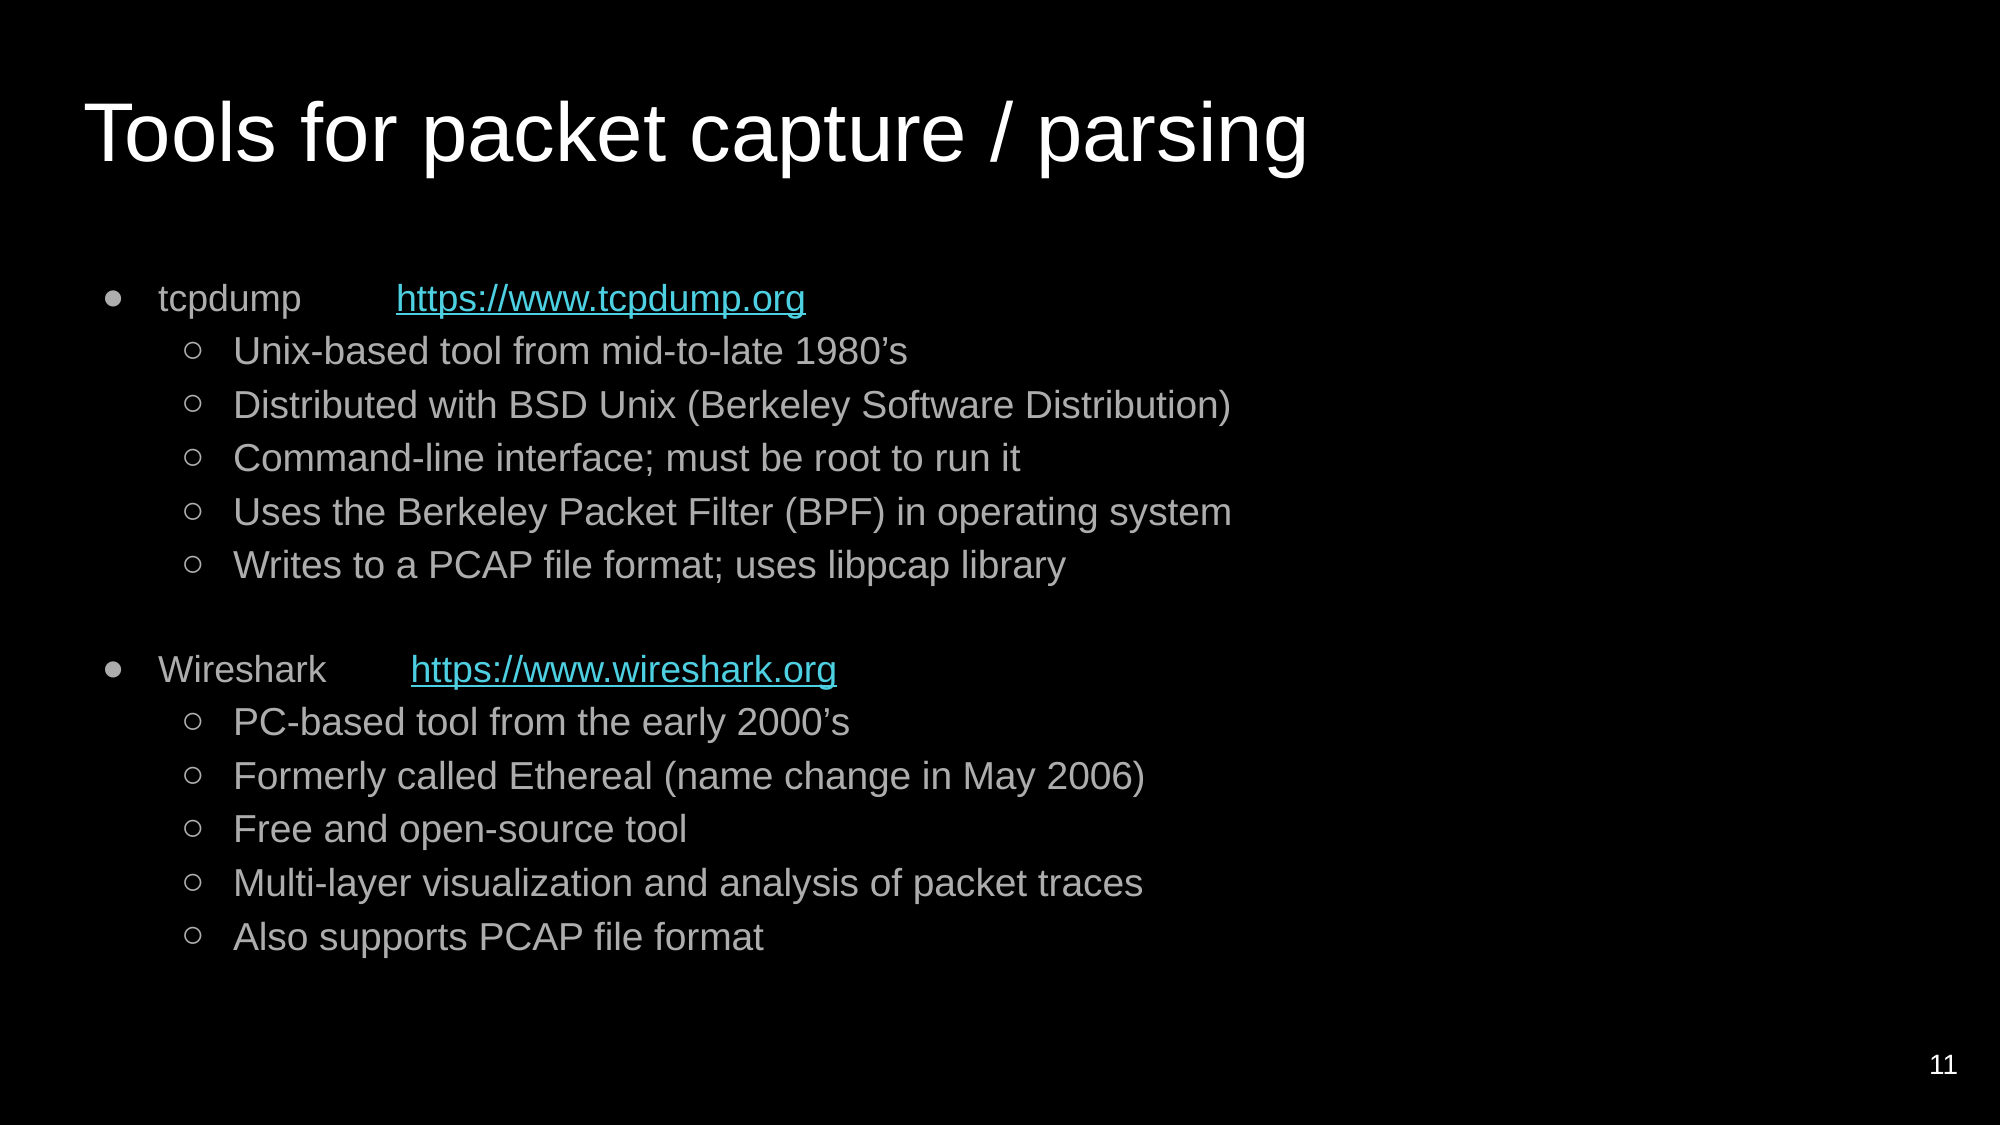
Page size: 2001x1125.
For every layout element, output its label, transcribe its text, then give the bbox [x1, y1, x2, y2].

list tcpdump https://www.tcpdump.org Unix-based tool from mid-to-late 1980’s Distributed with BSD Unix (Berkeley Software Distribution) Command-line interface; must be root to run it Uses the Berkeley Packet Filter (BPF) in operating system Writes to a PCAP file format; uses libpcap library Wireshark https://www.wireshark.org PC-based tool from the early 2000’s Formerly called Ethereal (name change in May 2006) Free and open-source tool Multi-layer visualization and analysis of packet traces Also supports PCAP file format [68, 252, 1932, 1000]
slide_number 11 [1853, 1019, 1974, 1106]
title Tools for packet capture / parsing [68, 63, 1932, 189]
